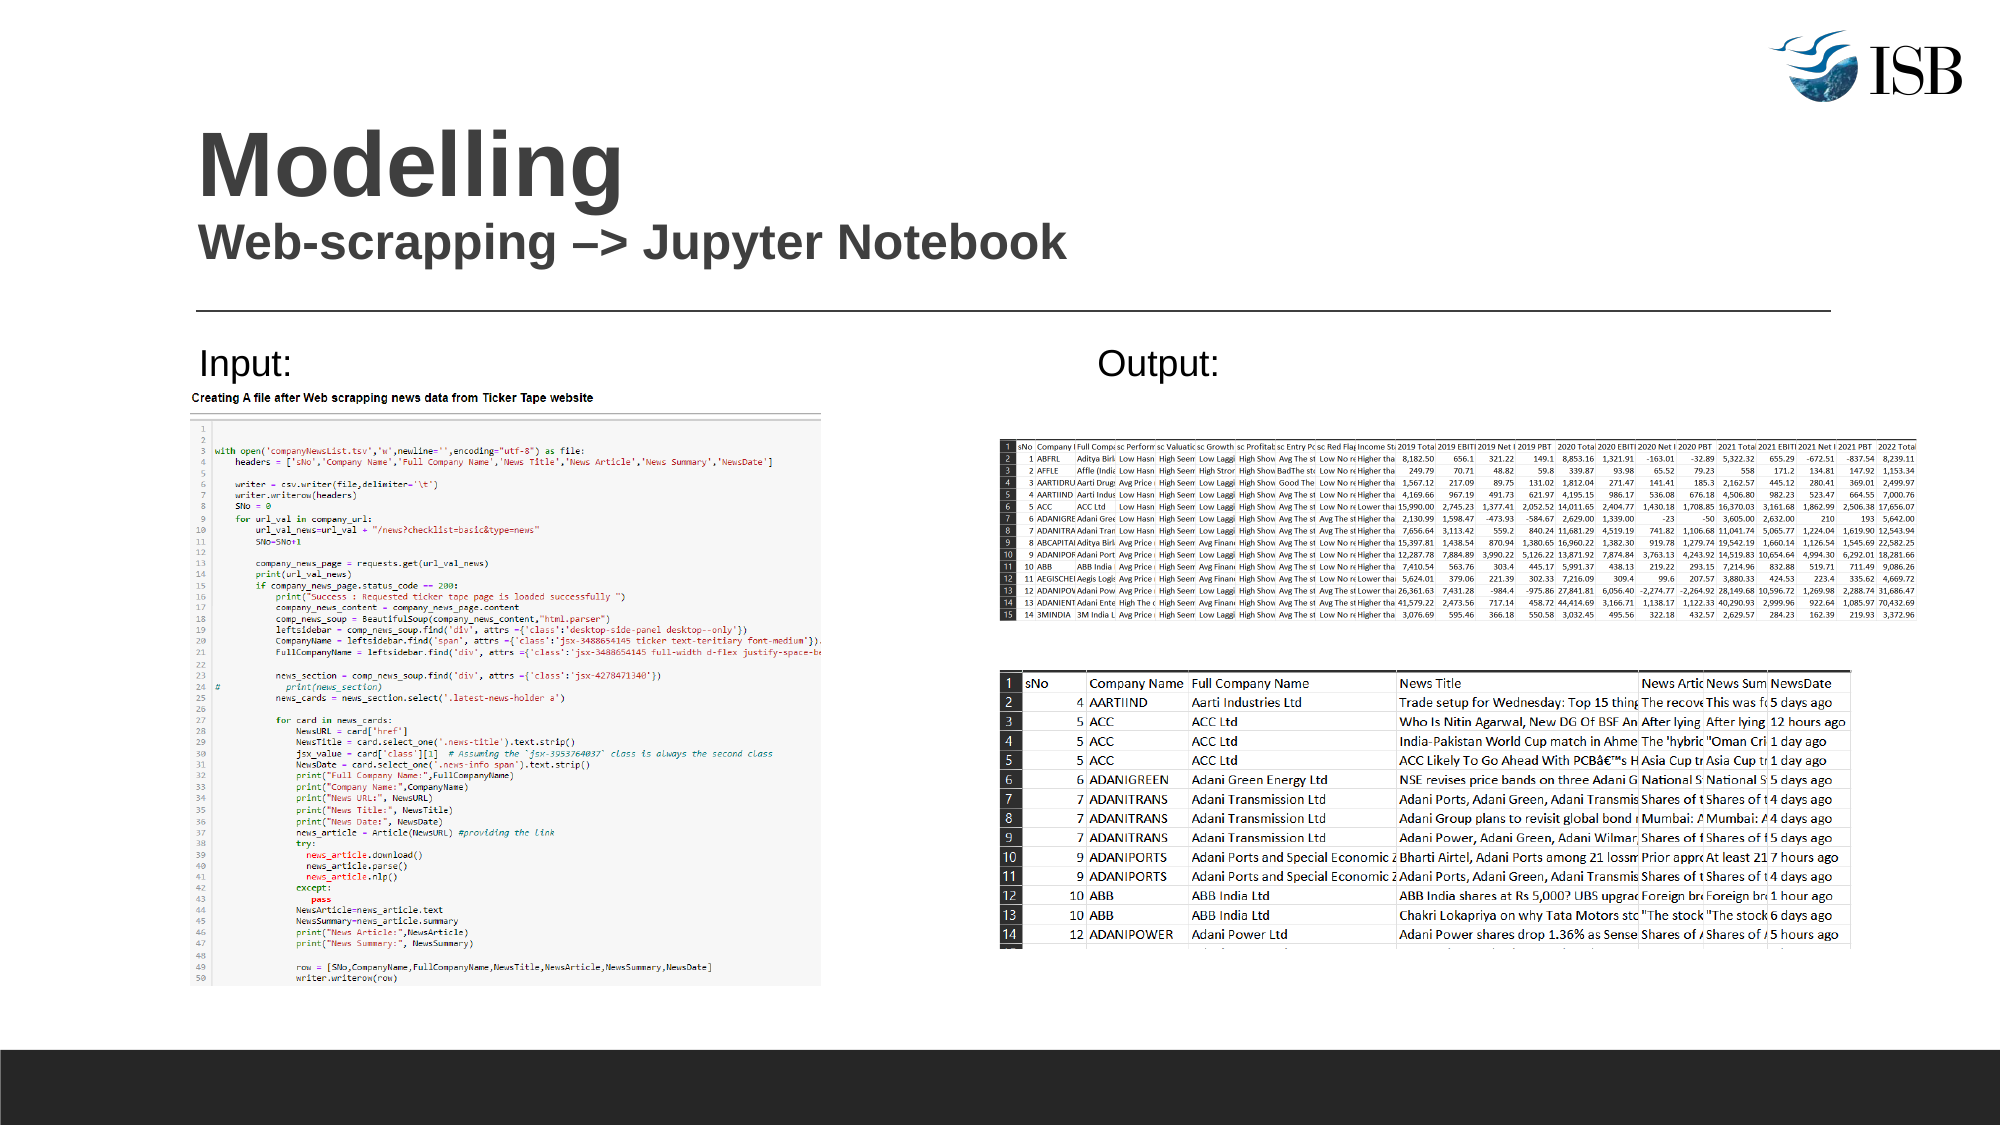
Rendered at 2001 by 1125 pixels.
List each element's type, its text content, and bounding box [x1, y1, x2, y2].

picture [999, 438, 1917, 621]
picture [1768, 29, 1962, 103]
text_box Input: [183, 331, 324, 392]
picture [999, 670, 1852, 949]
picture [189, 387, 822, 986]
title Modelling Web-scrapping –> Jupyter Notebook [180, 47, 1830, 285]
text_box Output: [1082, 331, 1250, 392]
